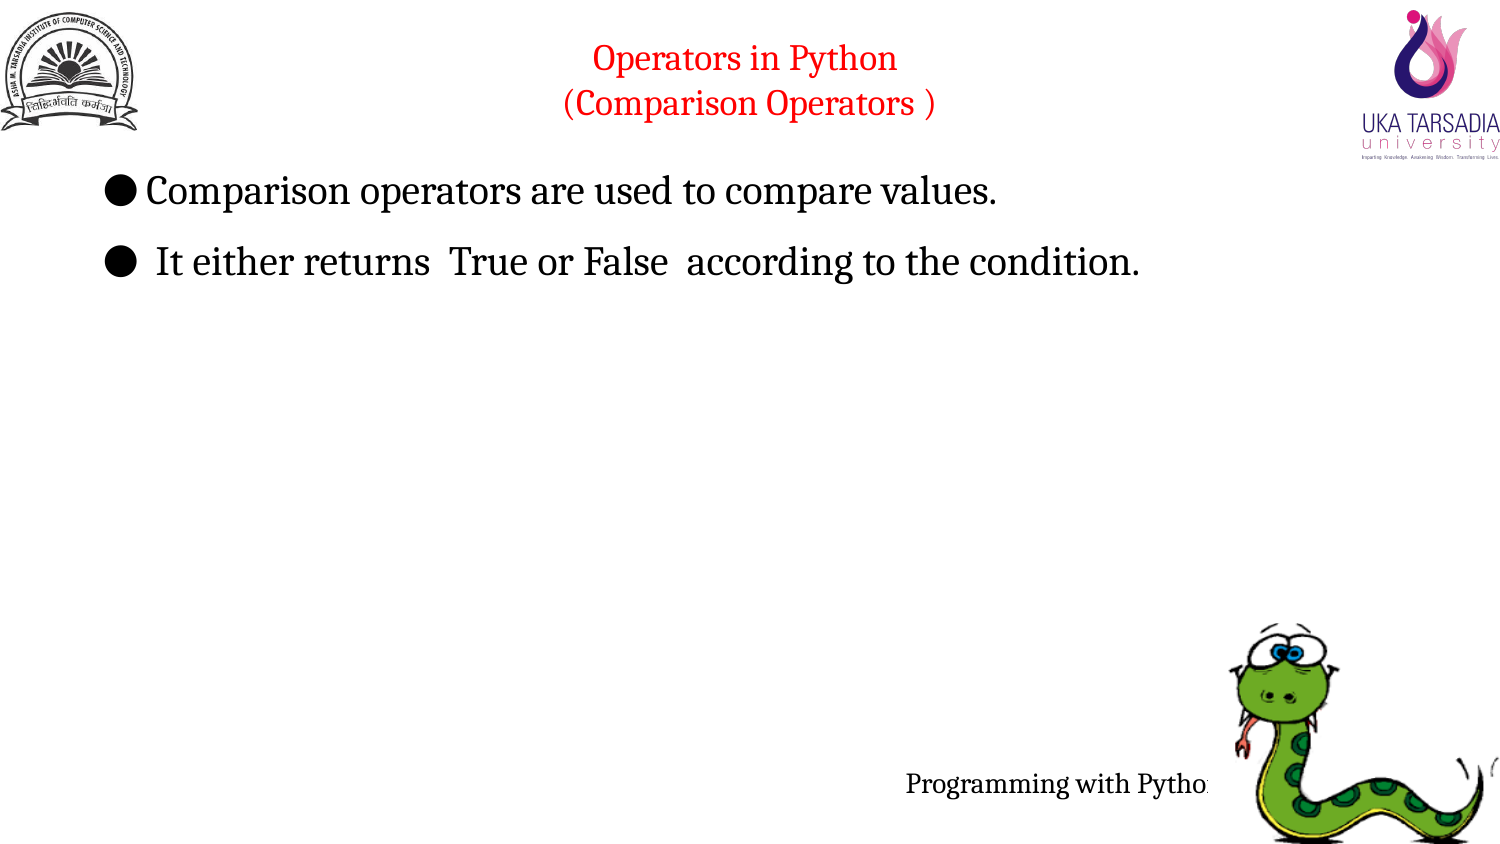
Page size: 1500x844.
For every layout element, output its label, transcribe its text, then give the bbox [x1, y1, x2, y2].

picture [1208, 623, 1500, 844]
list Comparison operators are used to compare values. It either returns True or False according to the condition. [75, 147, 1425, 566]
picture [0, 12, 138, 131]
picture [1362, 10, 1500, 160]
title Operators in Python (Comparison Operators ) [75, 25, 1425, 131]
